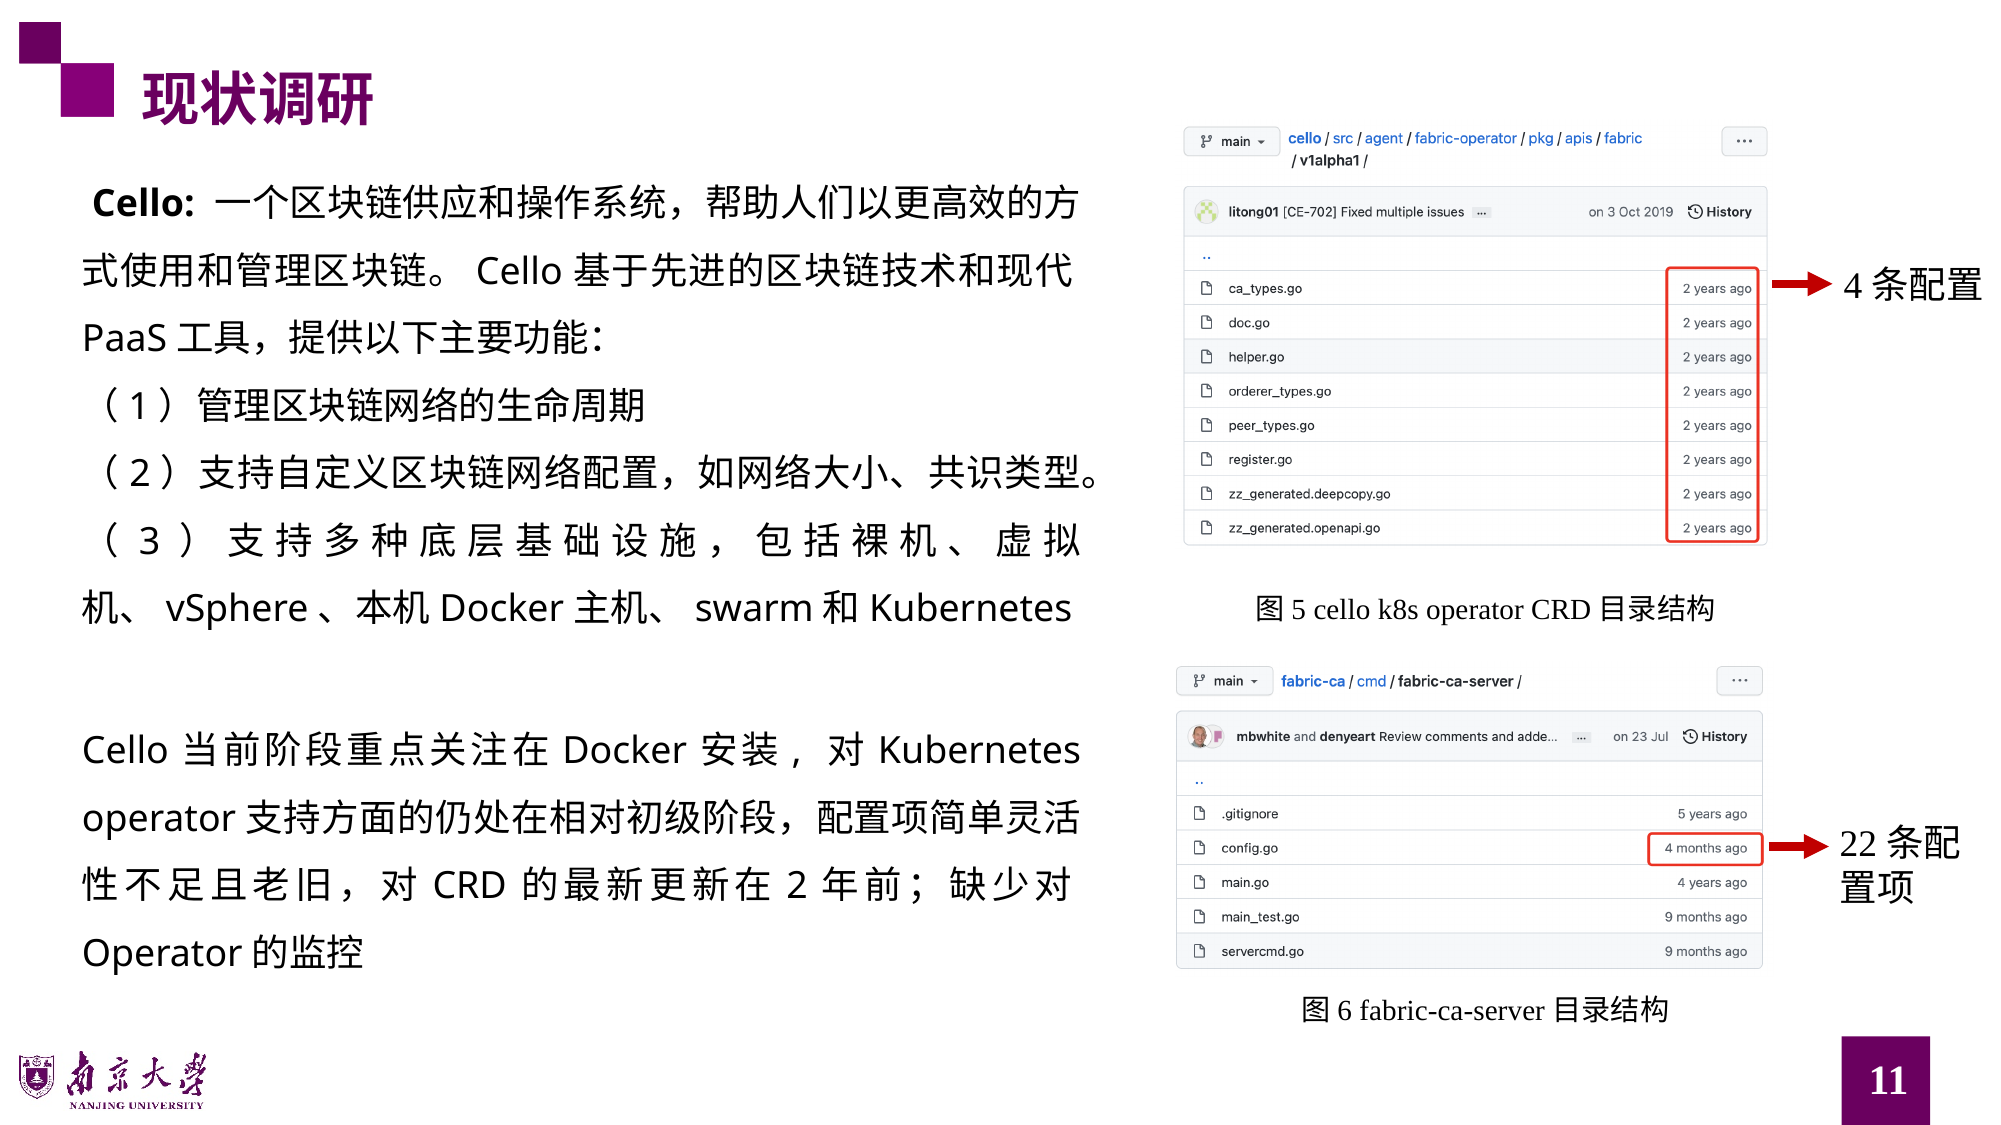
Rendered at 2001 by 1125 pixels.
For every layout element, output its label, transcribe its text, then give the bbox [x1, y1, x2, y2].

text_box 4条配置 [1828, 253, 2000, 314]
picture [1175, 661, 1774, 977]
text_box 22条配置项 [1824, 811, 1996, 917]
text_box 图5 cello k8s operator CRD目录结构 [1240, 582, 1731, 633]
picture [1175, 119, 1773, 549]
text_box Cello: 一个区块链供应和操作系统，帮助人们以更高效的方式使用和管理区块链。Cello基于先进的区块链技术和现代PaaS工具，提供以下主要功能： （1）管理区块链网络的生命周期 （2）支持自定义区块链网络配置，如网络大小、共识类型。 （3）支持多种底层基础设施，包括裸机、虚拟机、vSphere、本机Docker主机、swarm和Kubernetes [67, 149, 1097, 637]
text_box Cello当前阶段重点关注在Docker安装, 对Kubernetes operator支持方面的仍处在相对初级阶段，配置项简单灵活性不足且老旧，对CRD的最新更新在2年前；缺少对Operator的监控 [67, 696, 1097, 982]
picture [19, 1051, 206, 1111]
text_box 现状调研 [126, 54, 405, 140]
text_box 11 [1803, 1048, 1975, 1109]
text_box 图6 fabric-ca-server目录结构 [1286, 984, 1685, 1034]
